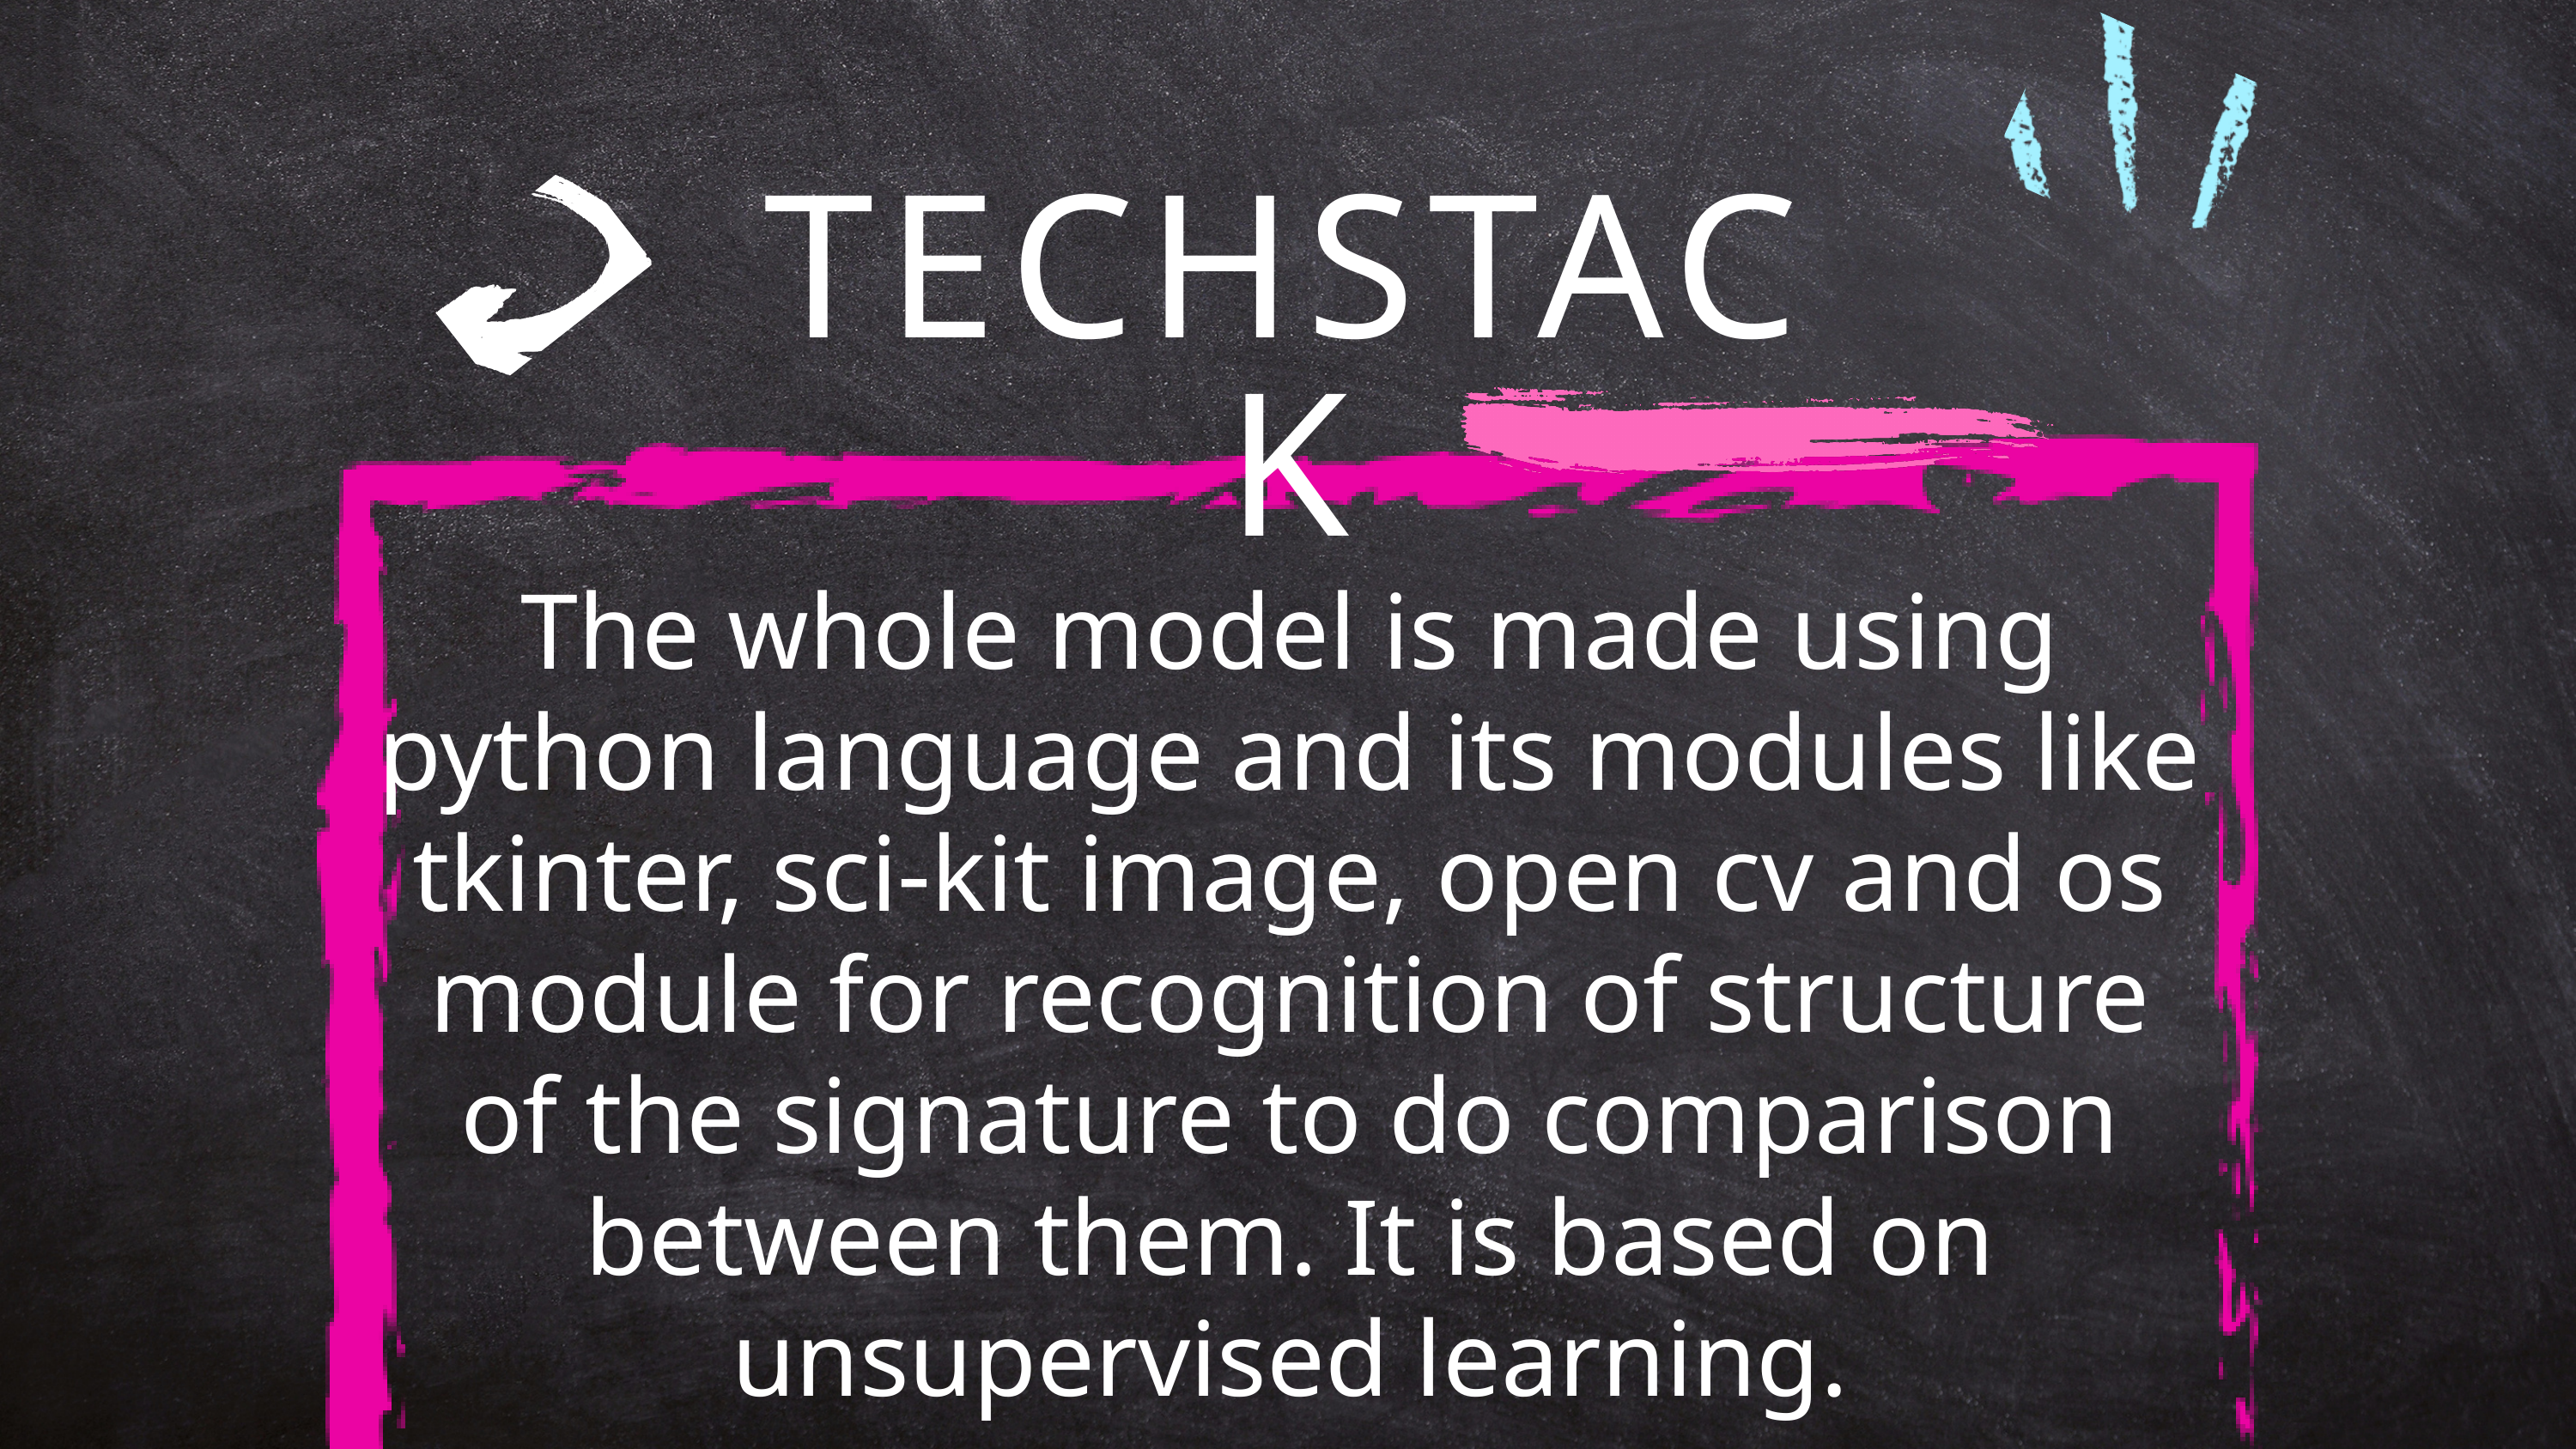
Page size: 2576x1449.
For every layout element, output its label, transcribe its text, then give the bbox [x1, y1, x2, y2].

text_box The whole model is made using python language and its modules like tkinter, sci-kit image, open cv and os module for recognition of structure of the signature to do comparison between them. It is based on unsupervised learning. [378, 568, 2202, 1417]
text_box [1988, 0, 2272, 264]
text_box [414, 161, 654, 388]
text_box TECHSTACK [711, 179, 1865, 576]
text_box [1865, 387, 2054, 474]
text_box [0, 0, 2576, 1449]
text_box [308, 430, 2272, 1449]
